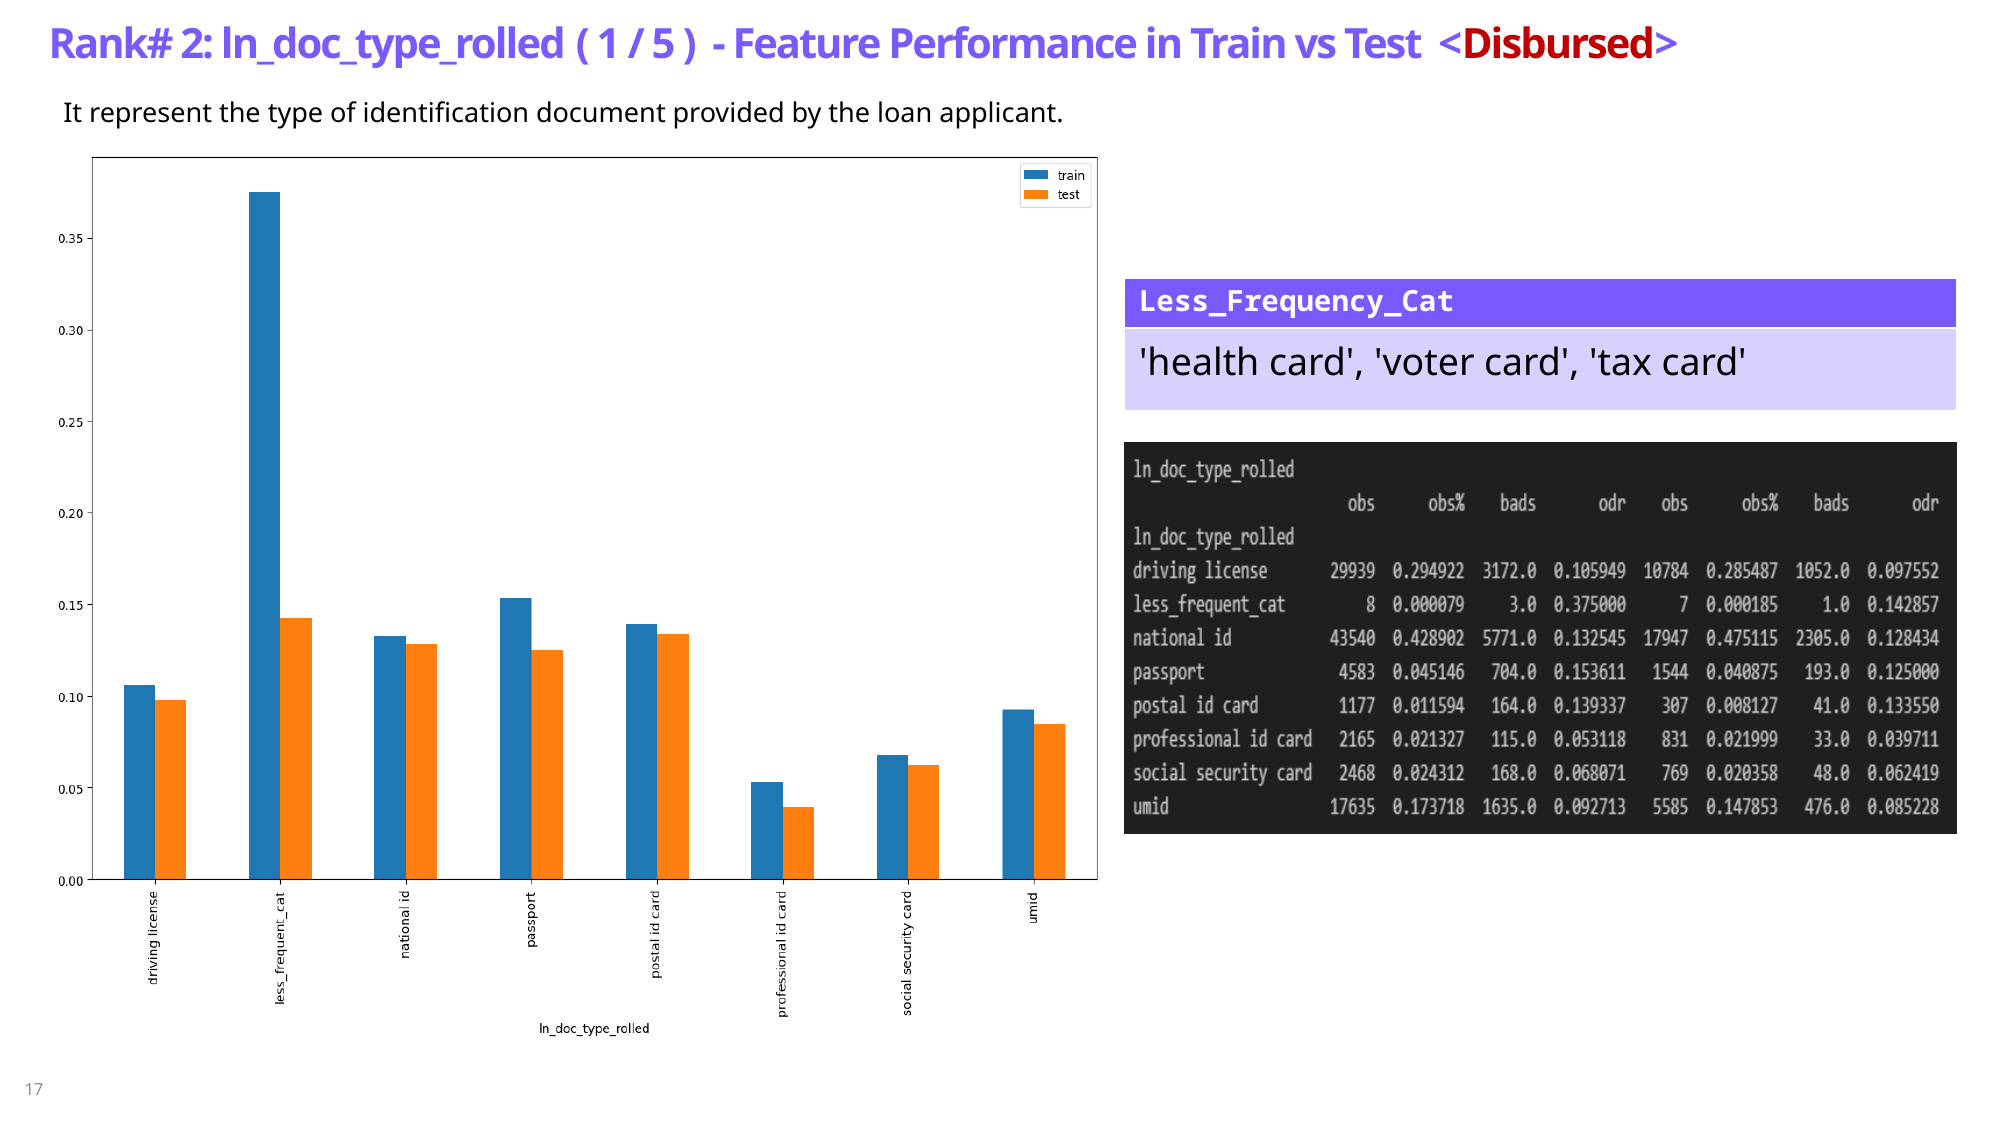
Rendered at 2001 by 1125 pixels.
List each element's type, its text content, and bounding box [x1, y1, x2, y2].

picture [48, 148, 1104, 1044]
text_box It represent the type of identification document provided by the loan applicant. [48, 87, 1431, 136]
text_box Rank# 2: ln_doc_type_rolled ( 1 / 5 ) - Feature Performance in Train vs Test <Disbursed> [48, 12, 2000, 101]
table_cell 'health card', 'voter card', 'tax card' [1125, 329, 1956, 410]
picture [1124, 442, 1957, 834]
table_header Less_Frequency_Cat [1125, 279, 1956, 327]
slide_number 17 [24, 1079, 463, 1118]
